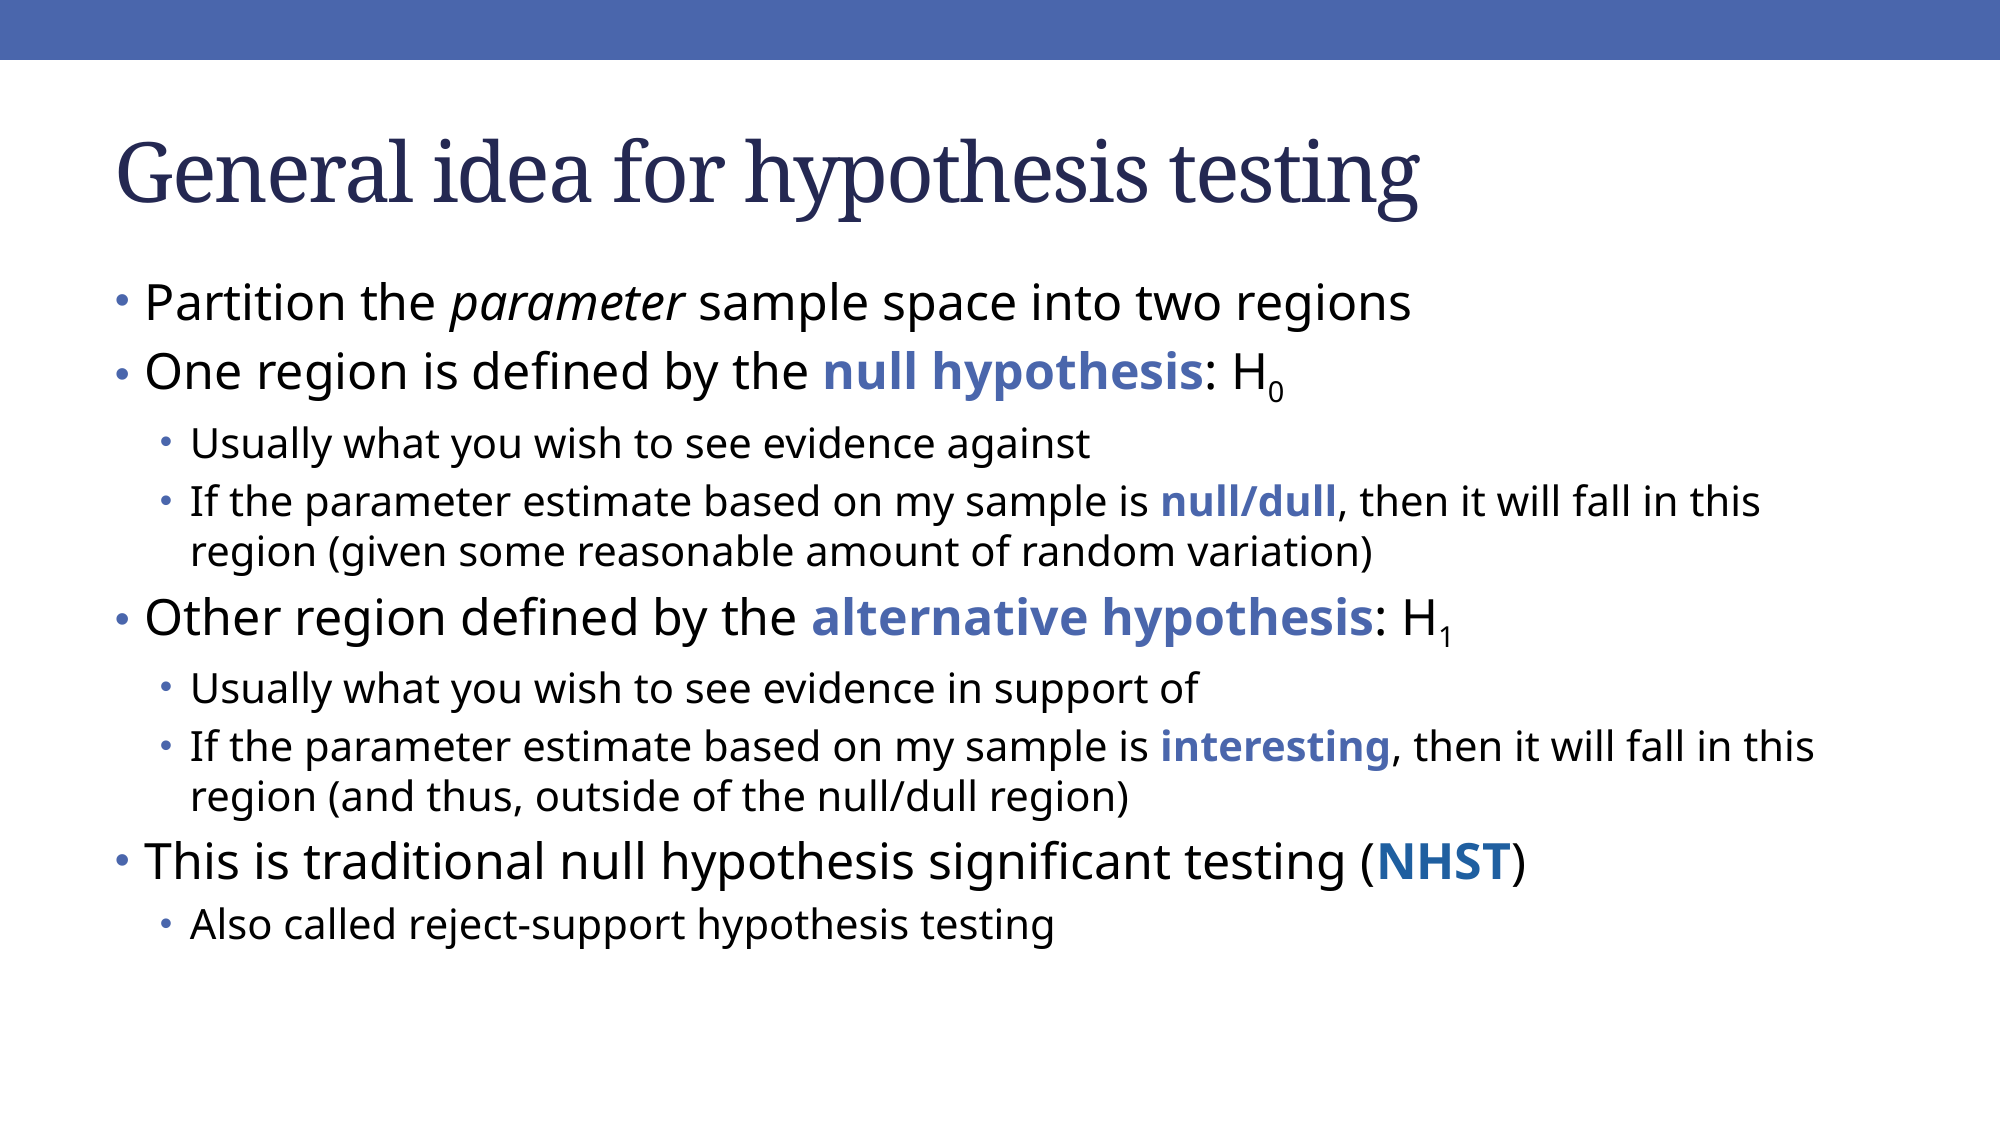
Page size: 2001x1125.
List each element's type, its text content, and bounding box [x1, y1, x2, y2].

title General idea for hypothesis testing [99, 87, 1900, 250]
list Partition the parameter sample space into two regions One region is defined by the null hypothesis: H0 Usually what you wish to see evidence against If the parameter estimate based on my sample is null/dull, then it will fall in this region (given some reasonable amount of random variation) Other region defined by the alternative hypothesis: H1 Usually what you wish to see evidence in support of If the parameter estimate based on my sample is interesting, then it will fall in this region (and thus, outside of the null/dull region) This is traditional null hypothesis significant testing (NHST) Also called reject-support hypothesis testing [99, 262, 1900, 1063]
